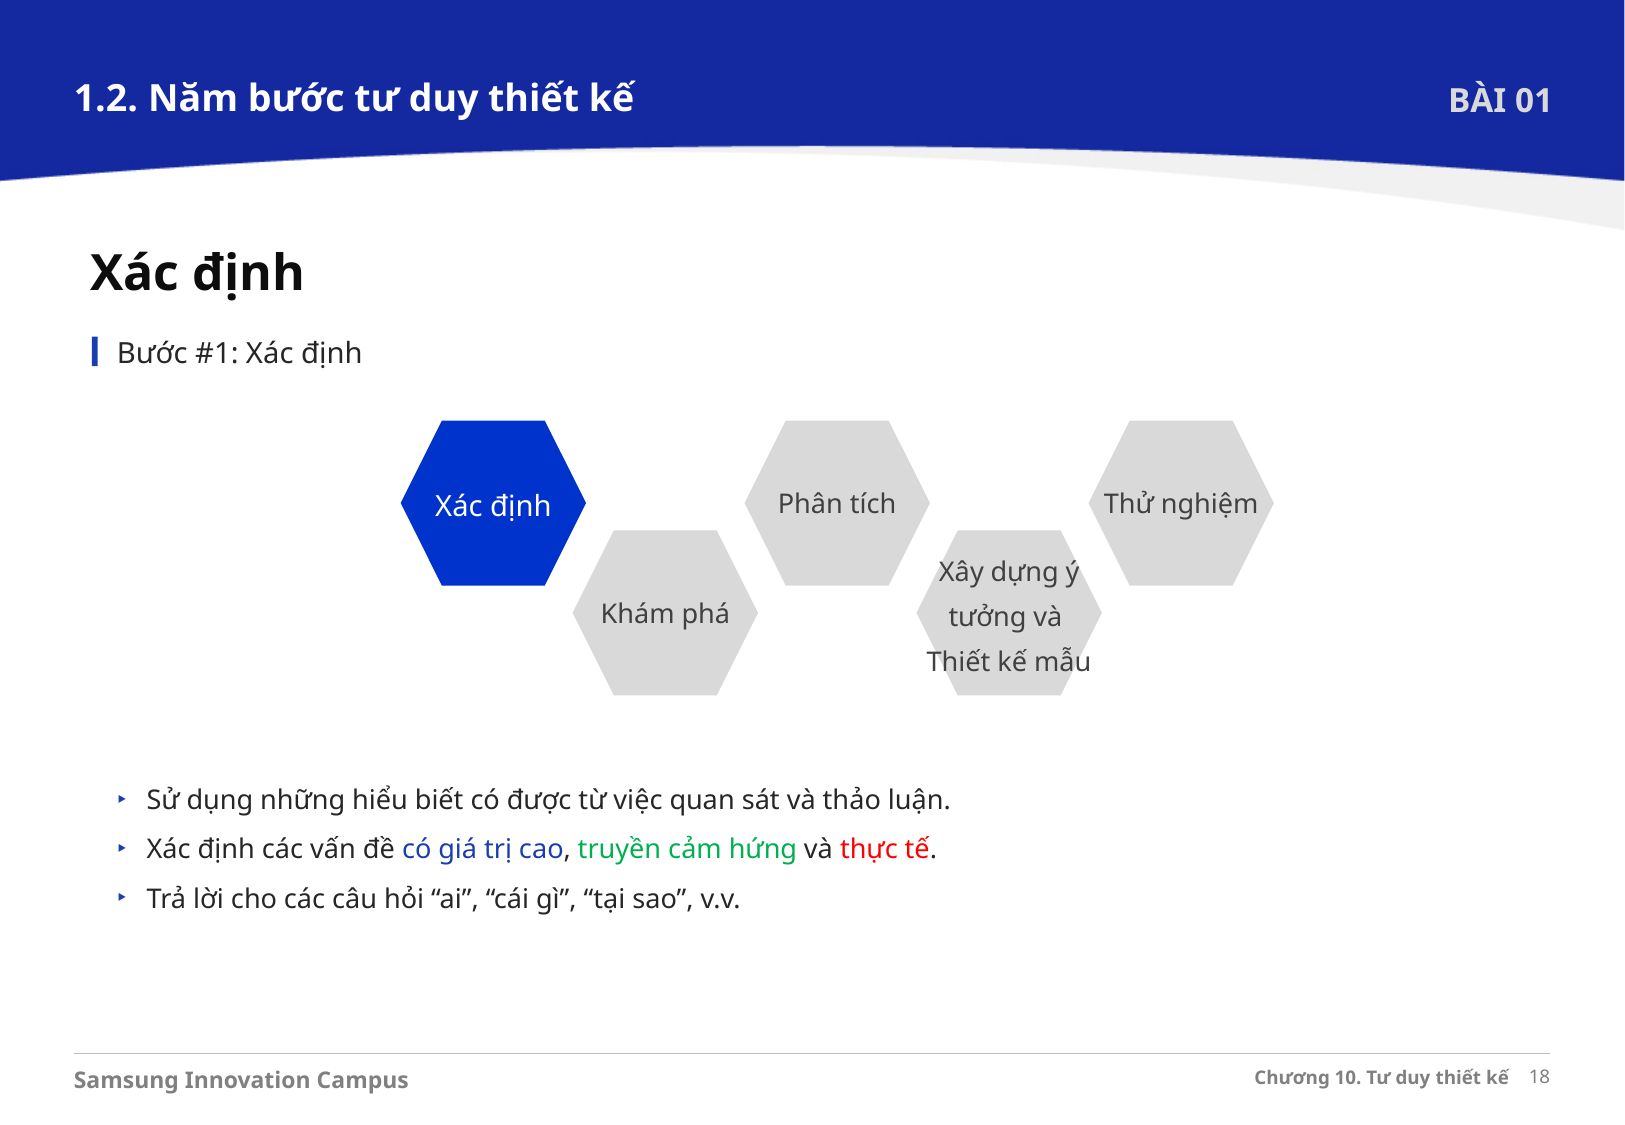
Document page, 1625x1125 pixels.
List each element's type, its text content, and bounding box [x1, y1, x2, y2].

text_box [73, 73, 1554, 120]
text_box Xác định [89, 240, 1534, 302]
text_box Sử dụng những hiểu biết có được từ việc quan sát và thảo luận. Xác định các vấn đề có giá trị cao, truyền cảm hứng và thực tế. Trả lời cho các câu hỏi “ai”, “cái gì”, “tại sao”, v.v. [116, 770, 1533, 926]
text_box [91, 334, 1533, 371]
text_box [400, 420, 1274, 696]
picture [0, 0, 1625, 1125]
